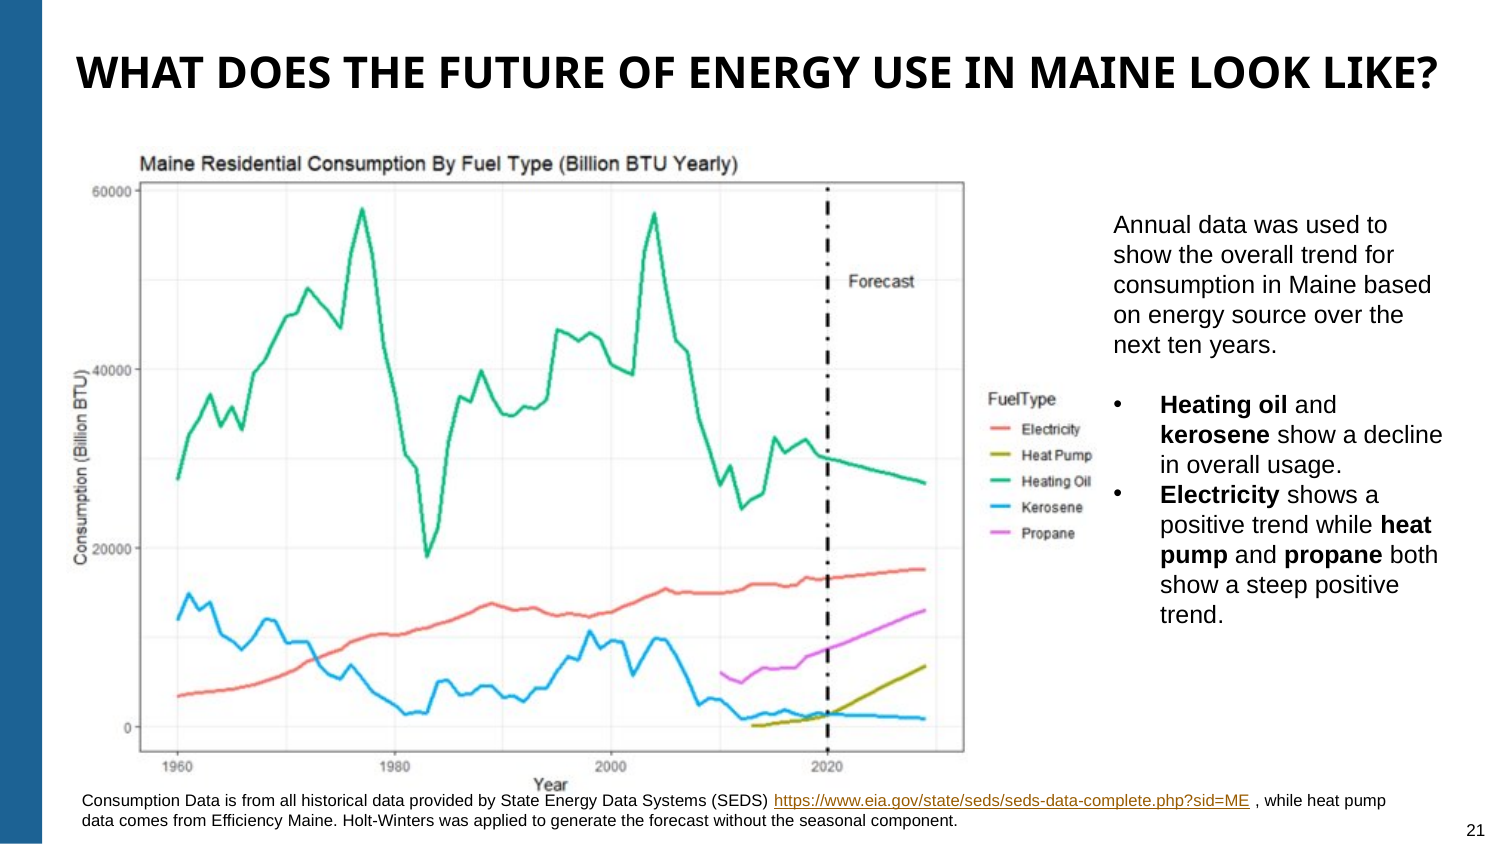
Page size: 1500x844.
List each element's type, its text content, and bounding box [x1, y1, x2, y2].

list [66, 146, 1098, 797]
text_box Consumption Data is from all historical data provided by State Energy Data Systems (SEDS) https://www.eia.gov/state/seds/seds-data-complete.php?sid=ME , while heat pump data comes from Efficiency Maine. Holt-Winters was applied to generate the forecast without the seasonal component. [66, 782, 1421, 838]
text_box Annual data was used to show the overall trend for consumption in Maine based on energy source over the next ten years. Heating oil and kerosene show a decline in overall usage. Electricity shows a positive trend while heat pump and propane both show a steep positive trend. [1098, 201, 1461, 636]
title What does the Future of Energy Use in Maine look like? [60, 36, 1481, 113]
